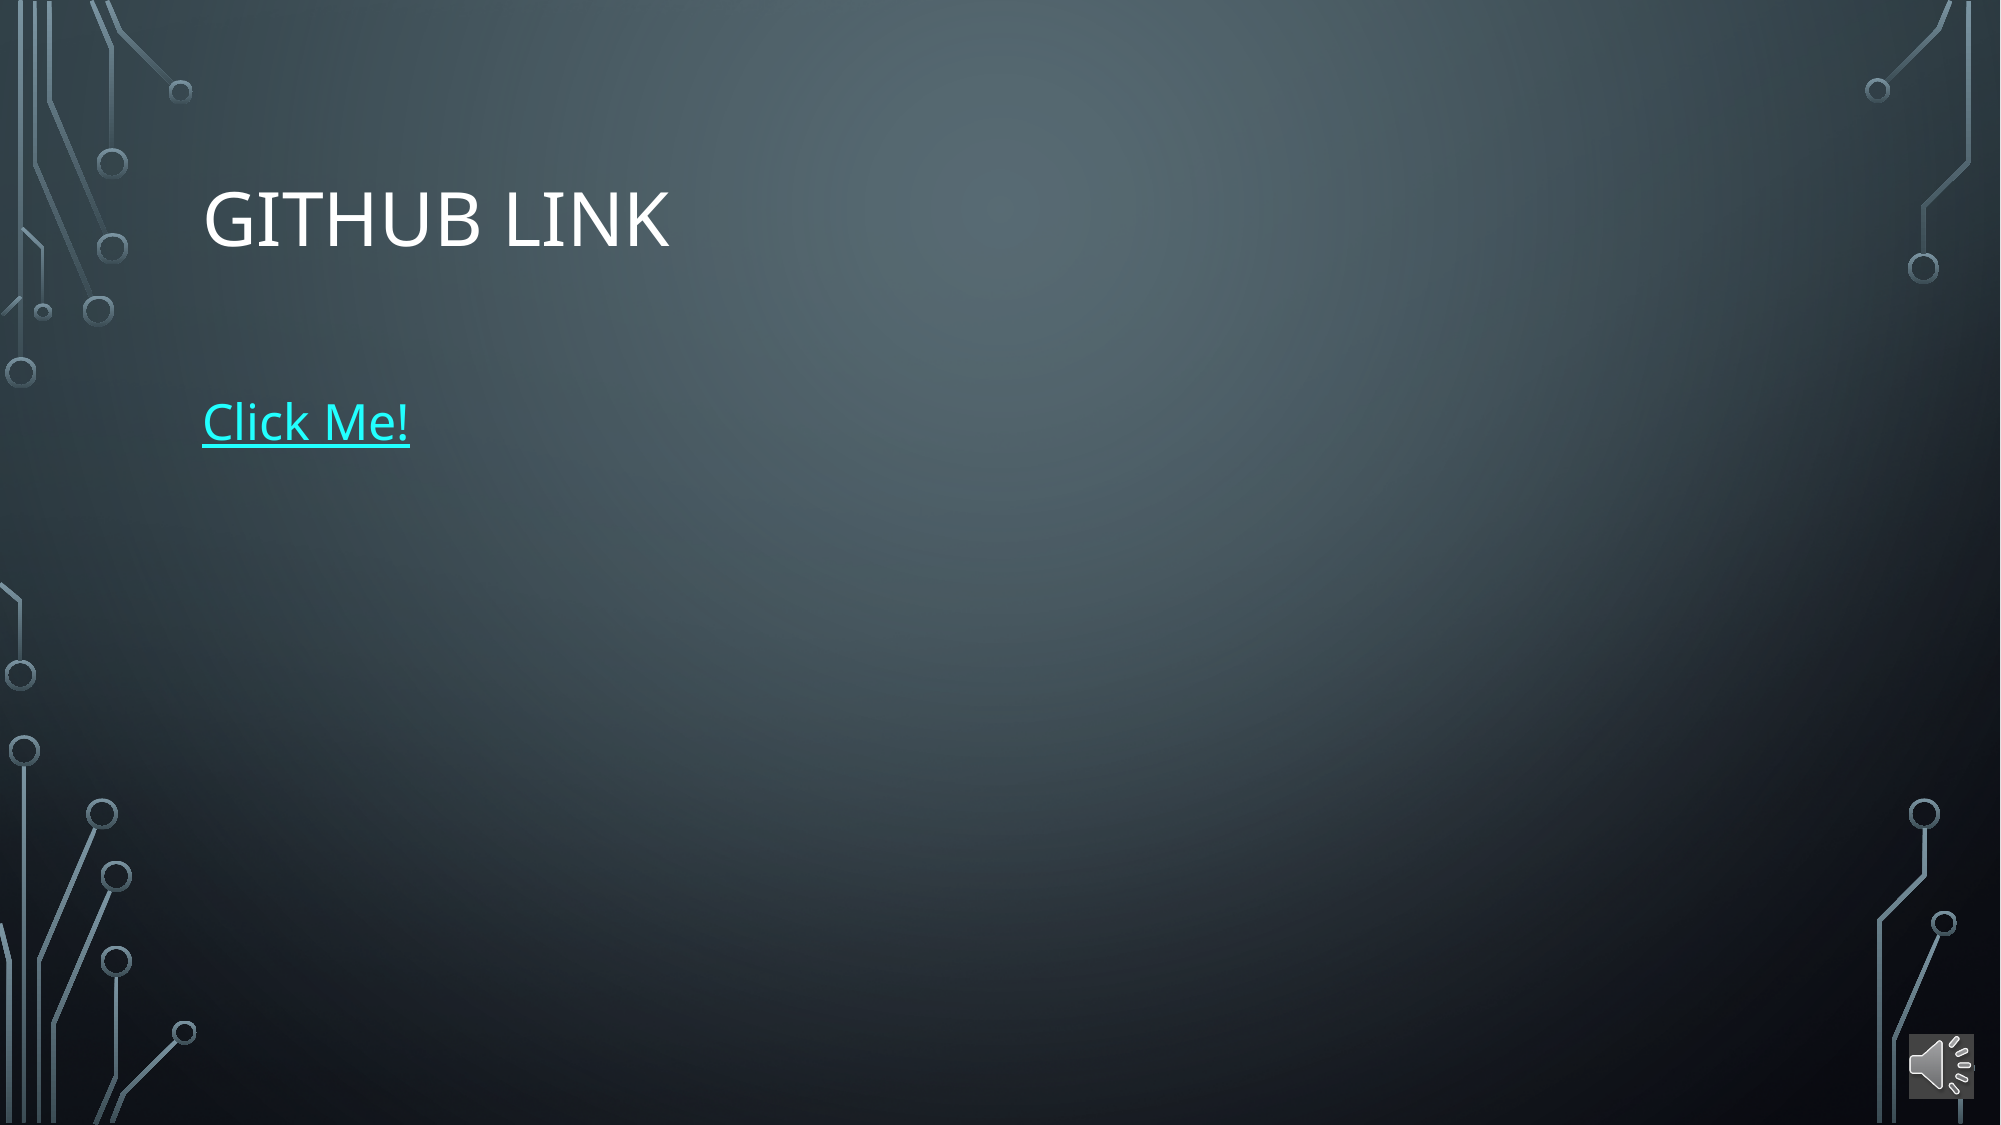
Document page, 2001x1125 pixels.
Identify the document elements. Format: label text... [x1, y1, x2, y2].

list Click Me! [187, 369, 1813, 950]
picture [1908, 1033, 1976, 1101]
title Github link [187, 101, 1813, 344]
